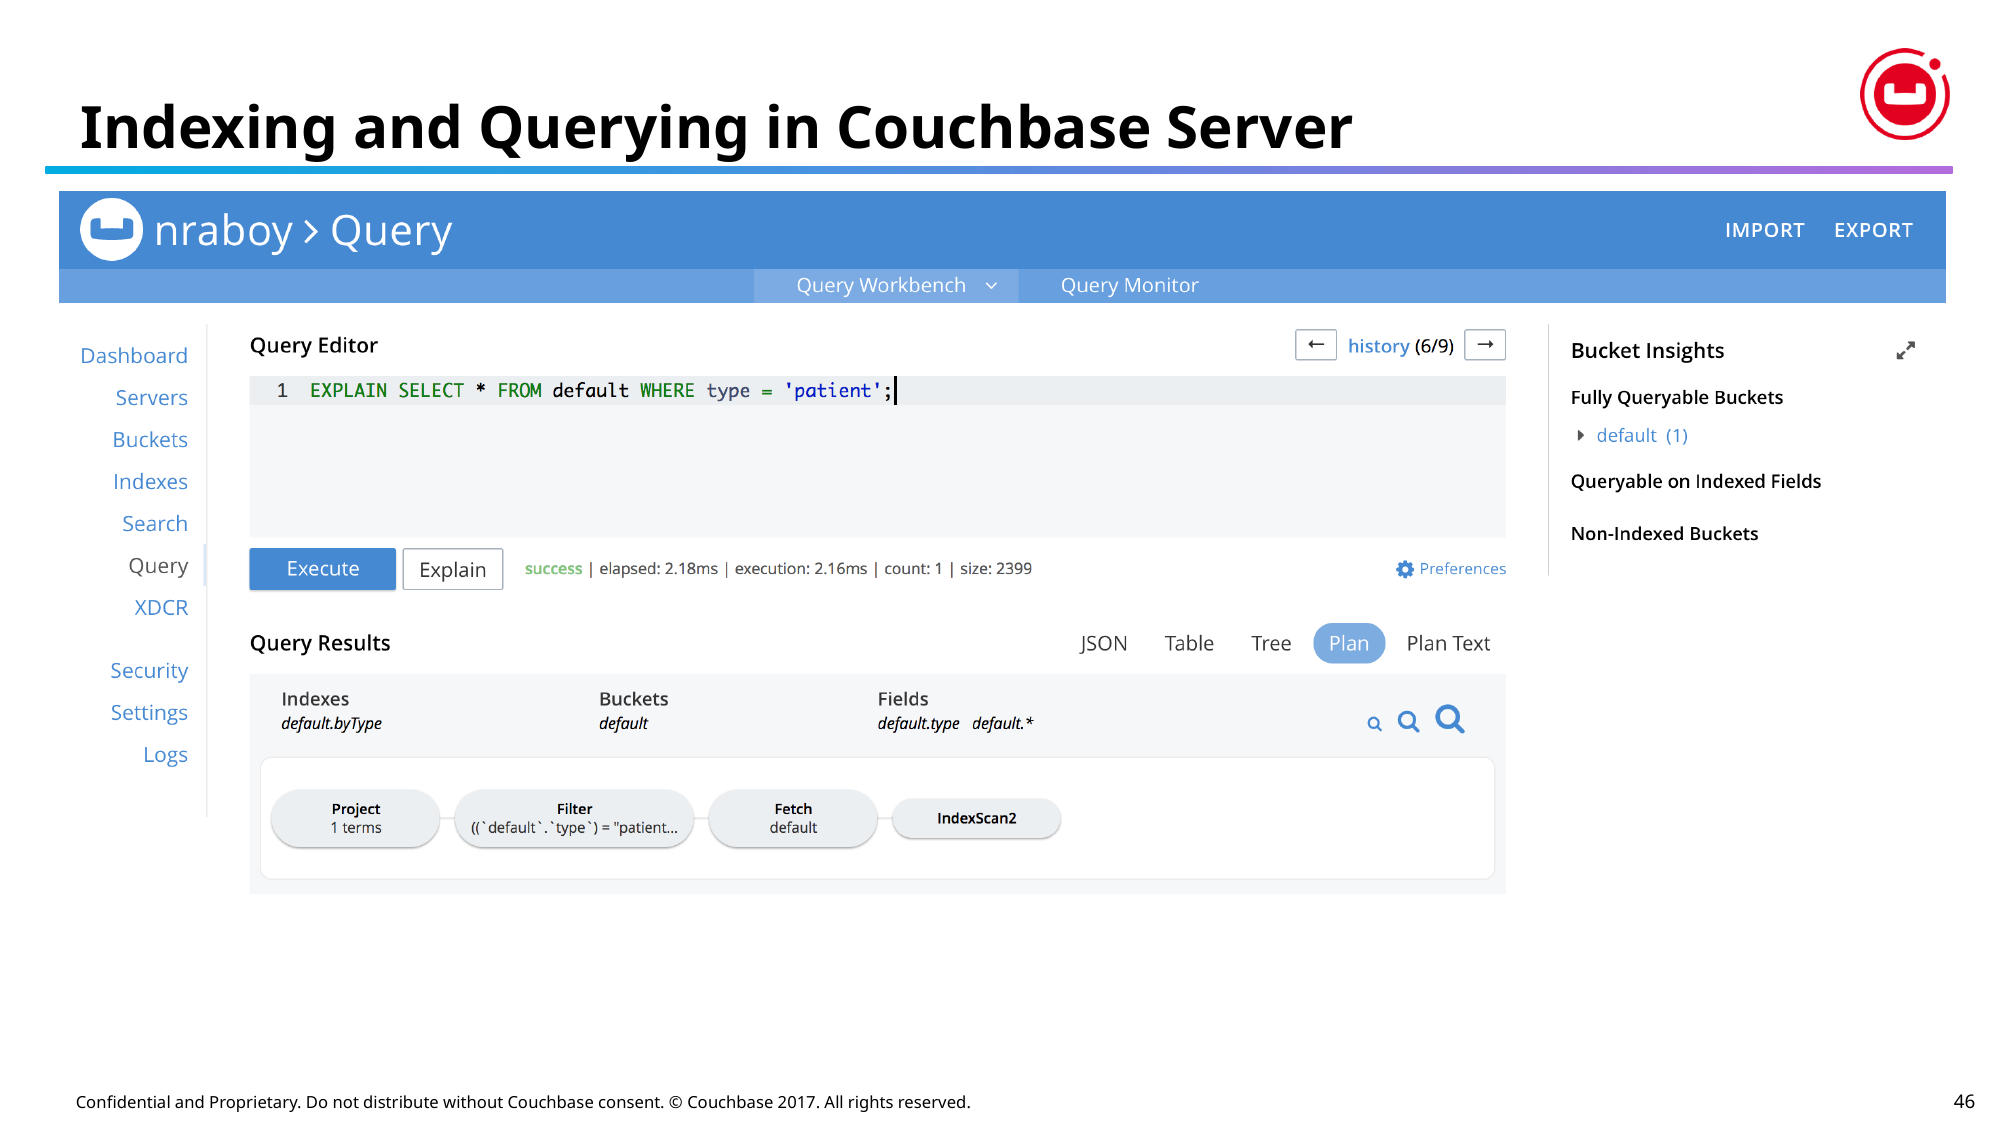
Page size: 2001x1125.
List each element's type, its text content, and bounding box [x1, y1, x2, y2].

title Indexing and Querying in Couchbase Server [65, 84, 1768, 175]
picture [1860, 48, 1958, 140]
picture [59, 191, 1946, 894]
